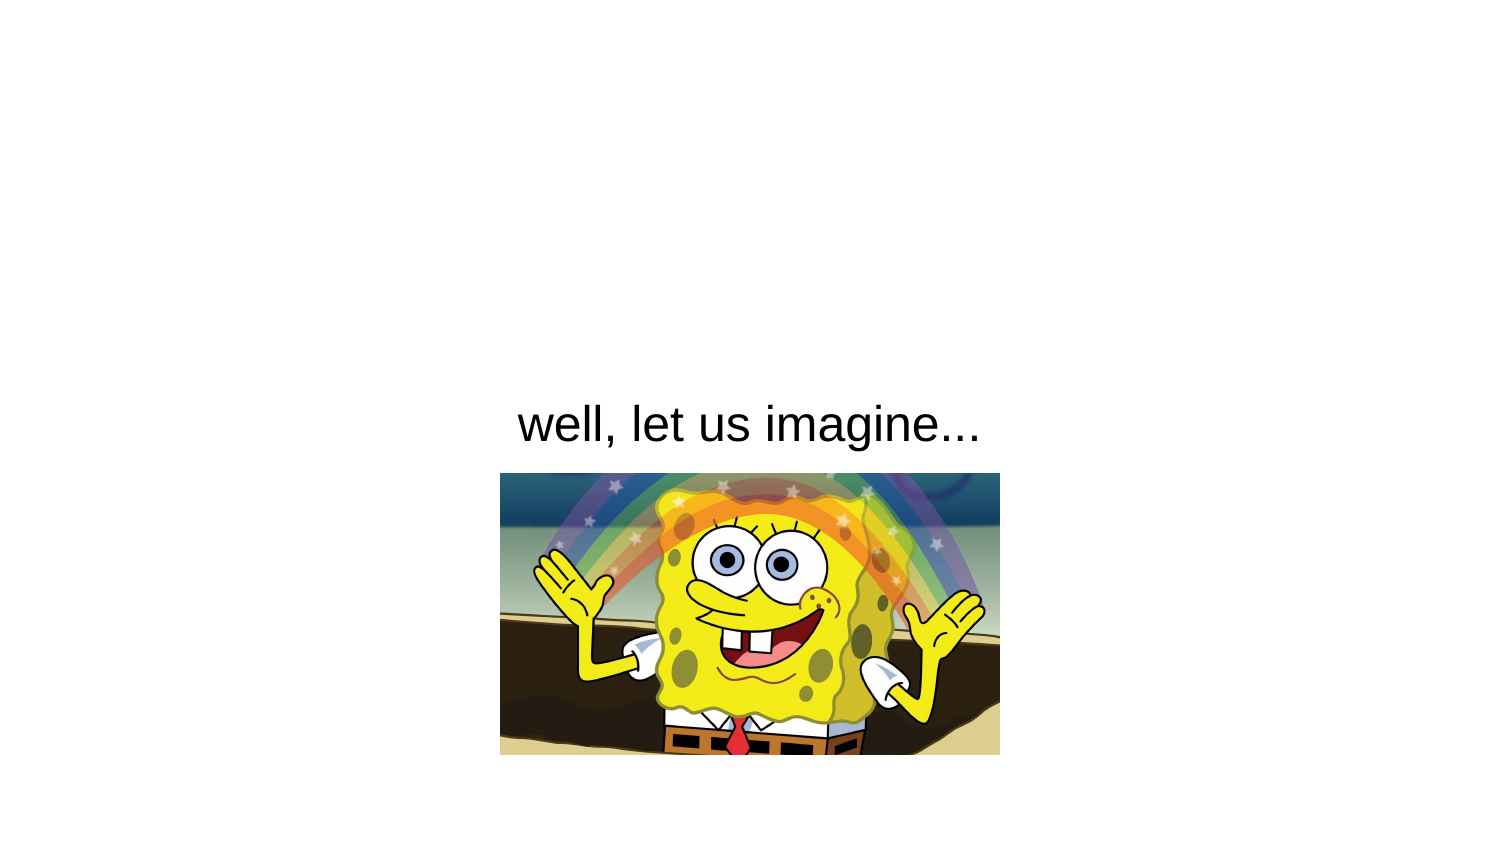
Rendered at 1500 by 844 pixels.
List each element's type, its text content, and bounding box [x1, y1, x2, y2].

title well, let us imagine... [75, 351, 1425, 493]
picture [499, 472, 1001, 755]
